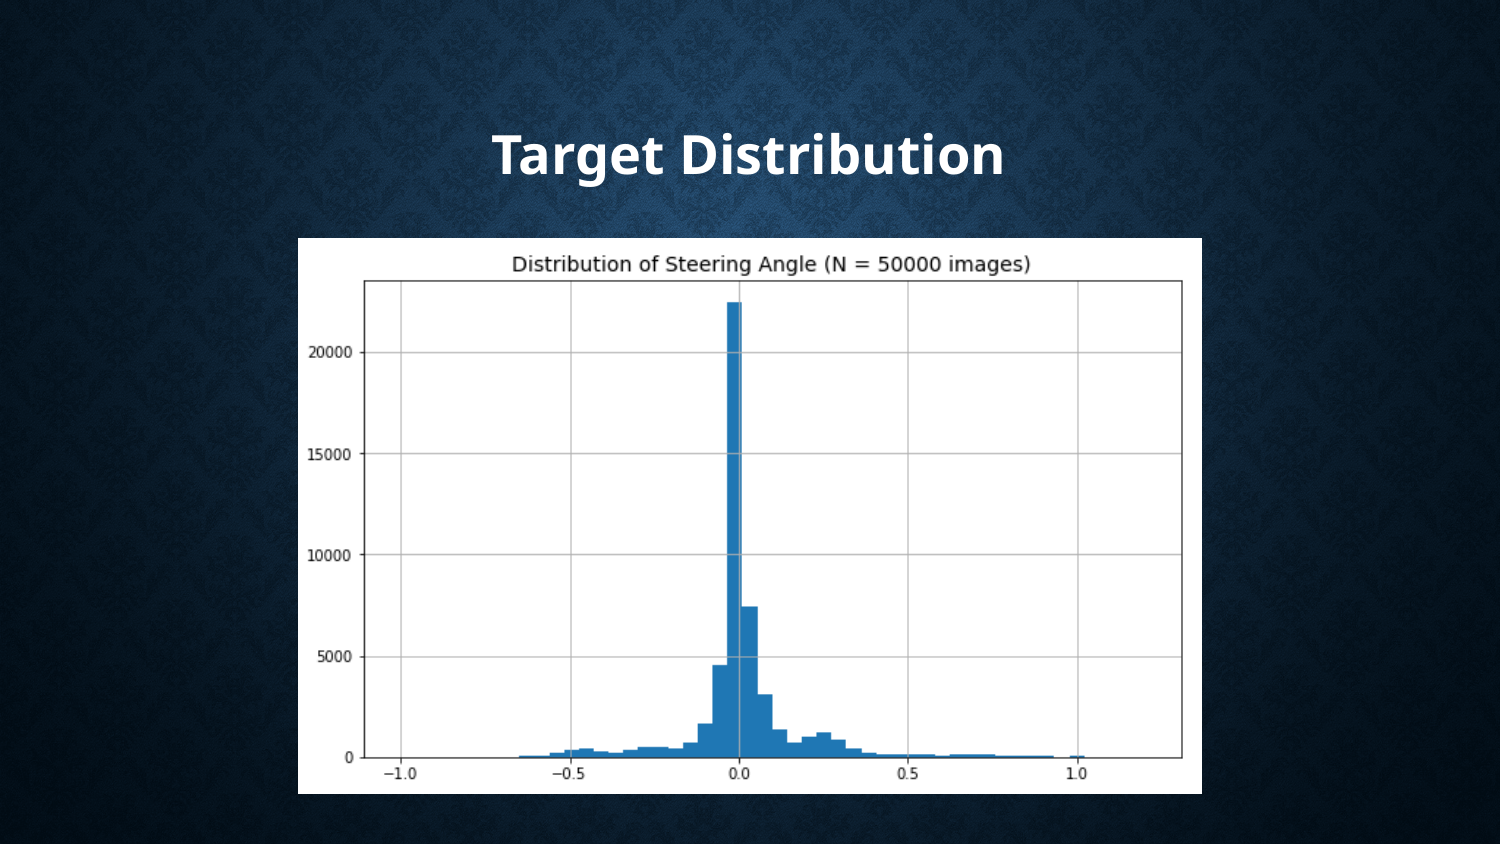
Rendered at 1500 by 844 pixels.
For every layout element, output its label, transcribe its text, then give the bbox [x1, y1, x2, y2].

picture [0, 0, 1500, 844]
title Target Distribution [112, 75, 1387, 239]
